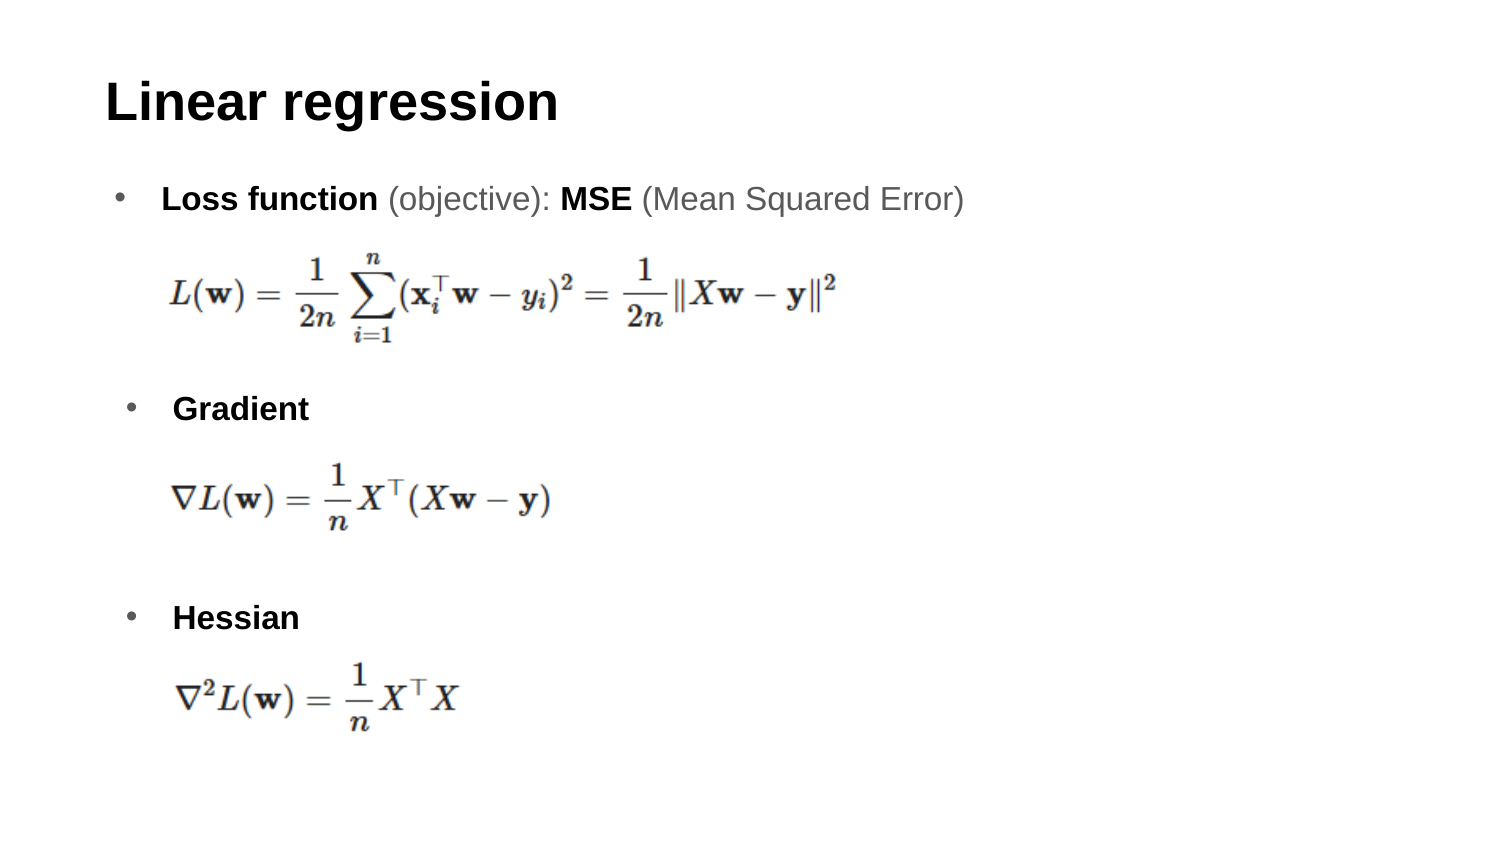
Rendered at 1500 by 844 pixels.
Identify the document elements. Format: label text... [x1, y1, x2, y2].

picture [151, 446, 567, 553]
text_box Gradient [104, 340, 1418, 427]
list Loss function (objective): MSE (Mean Squared Error) [93, 131, 1407, 607]
text_box Hessian [104, 549, 1418, 636]
title Linear regression [105, 66, 1395, 131]
picture [151, 642, 488, 747]
picture [151, 247, 856, 355]
